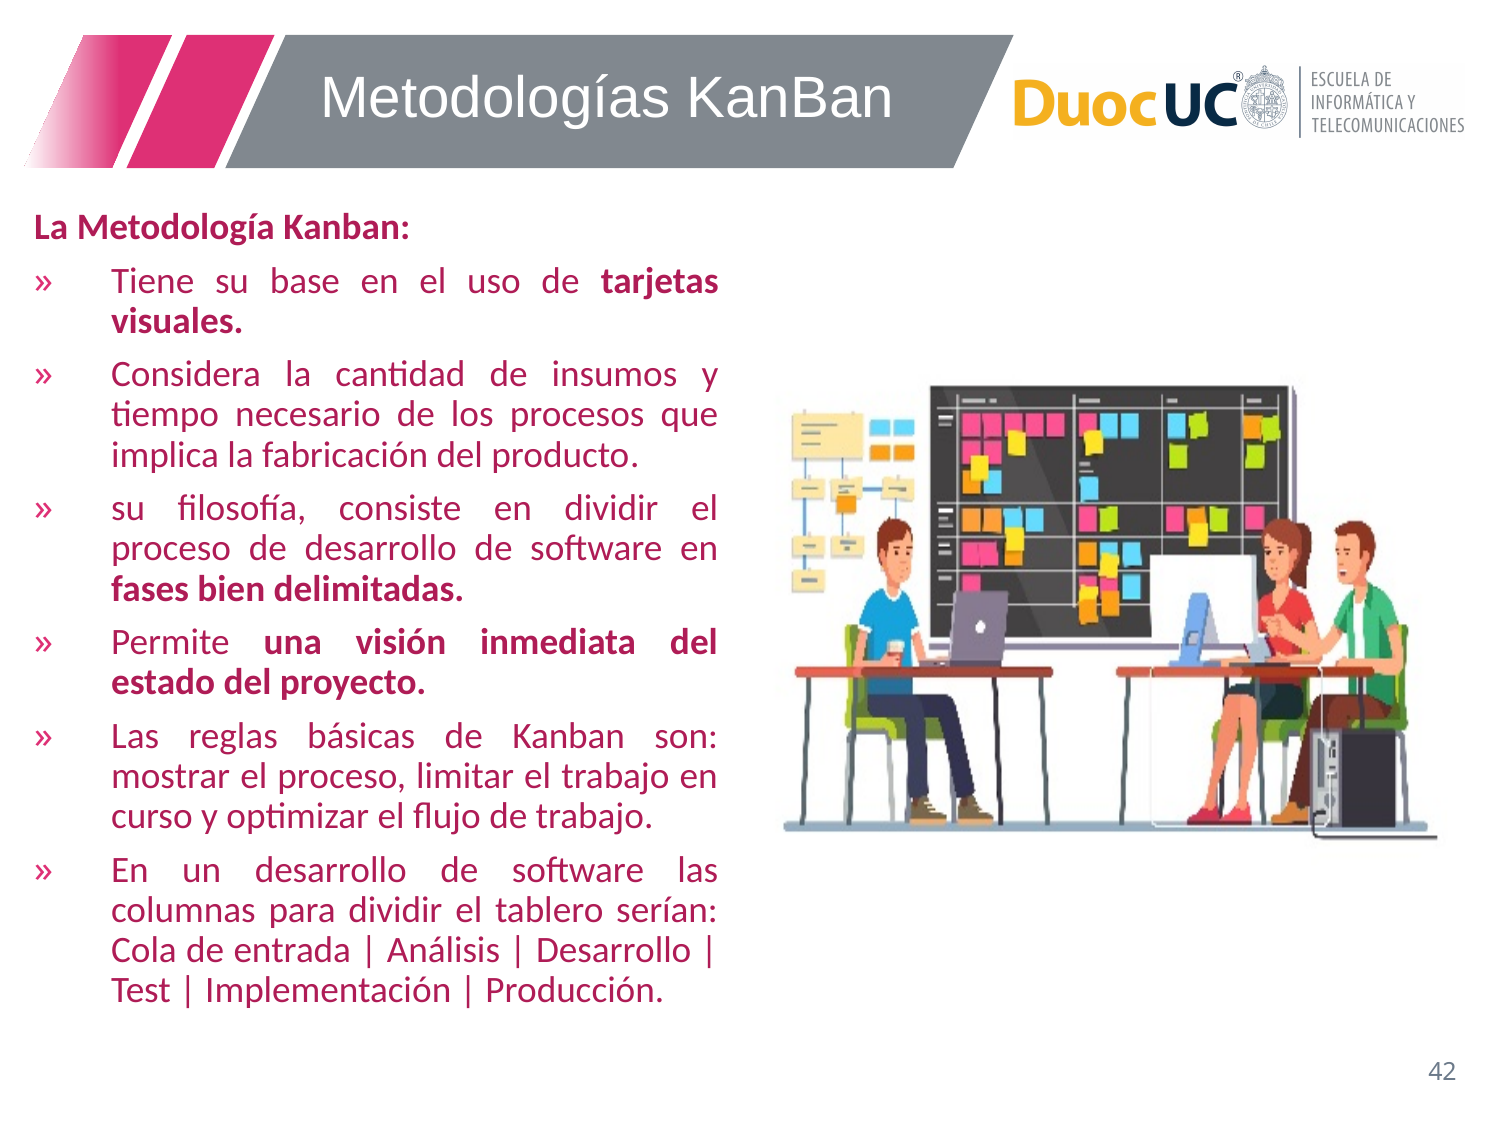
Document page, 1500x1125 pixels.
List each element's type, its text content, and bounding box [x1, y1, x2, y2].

list La Metodología Kanban: Tiene su base en el uso de tarjetas visuales. Considera la cantidad de insumos y tiempo necesario de los procesos que implica la fabricación del producto. su filosofía, consiste en dividir el proceso de desarrollo de software en fases bien delimitadas. Permite una visión inmediata del estado del proyecto. Las reglas básicas de Kanban son: mostrar el proceso, limitar el trabajo en curso y optimizar el flujo de trabajo. En un desarrollo de software las columnas para dividir el tablero serían: Cola de entrada | Análisis | Desarrollo | Test | Implementación | Producción. [19, 199, 734, 1043]
picture [749, 358, 1465, 868]
picture [1013, 63, 1465, 140]
text_box Metodologías KanBan [305, 51, 1324, 137]
